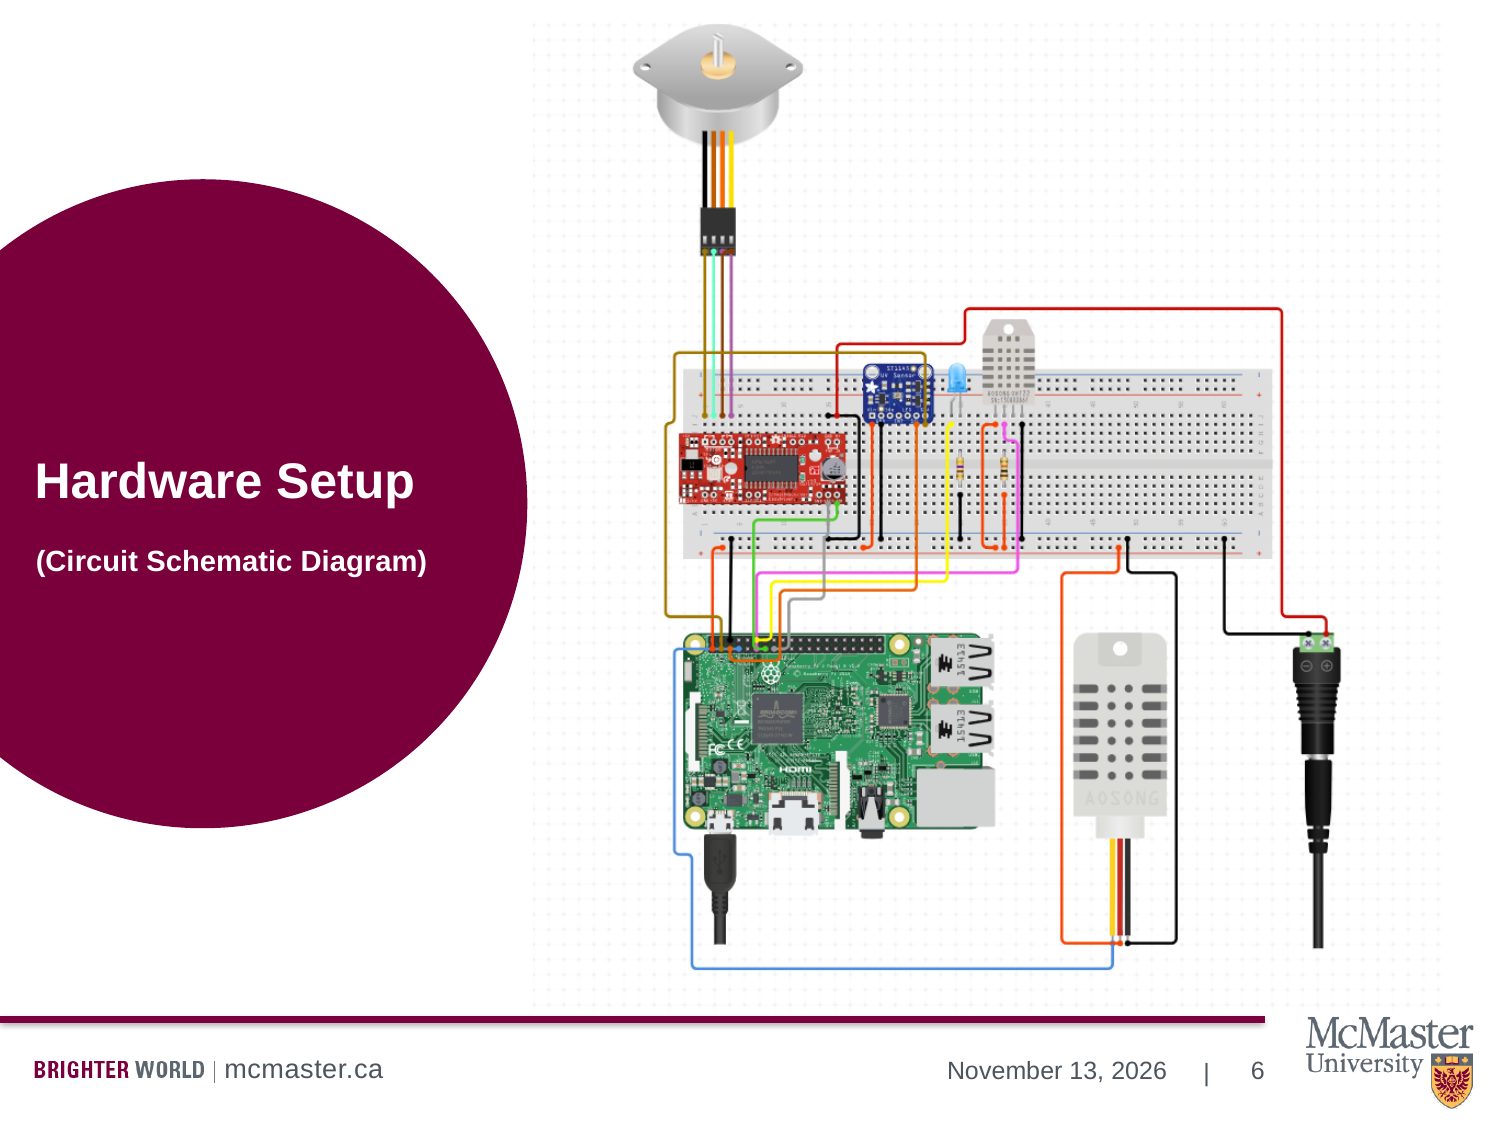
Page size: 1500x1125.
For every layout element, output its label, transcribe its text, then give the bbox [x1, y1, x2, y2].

slide_number 6 [1186, 1041, 1265, 1101]
title Hardware Setup (Circuit Schematic Diagram) [15, 394, 449, 586]
picture [1306, 1016, 1474, 1109]
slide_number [861, 1041, 1183, 1101]
picture [533, 23, 1442, 1014]
picture [32, 1059, 220, 1083]
